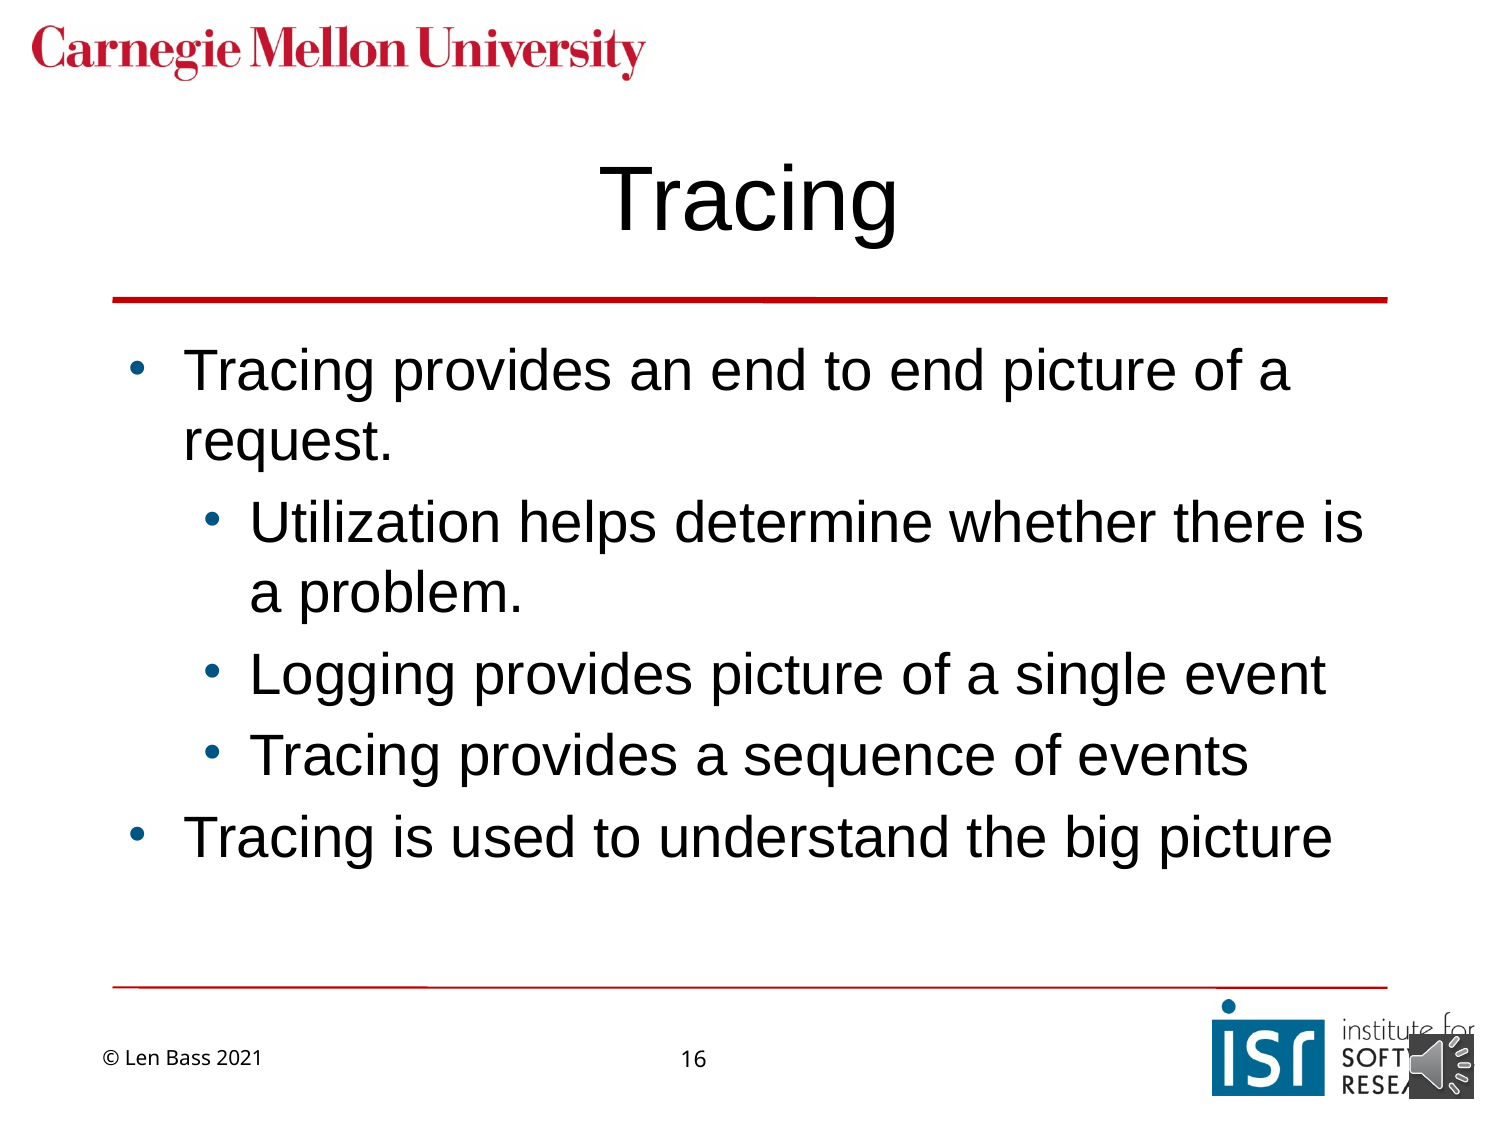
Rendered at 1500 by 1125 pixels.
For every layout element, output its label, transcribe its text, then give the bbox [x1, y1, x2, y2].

title Tracing [112, 99, 1388, 288]
list Tracing provides an end to end picture of a request. Utilization helps determine whether there is a problem. Logging provides picture of a single event Tracing provides a sequence of events Tracing is used to understand the big picture [112, 324, 1388, 988]
picture [32, 25, 646, 81]
picture [1225, 1031, 1233, 1086]
picture [1293, 1031, 1314, 1086]
picture [1212, 999, 1476, 1101]
picture [1247, 1030, 1280, 1087]
